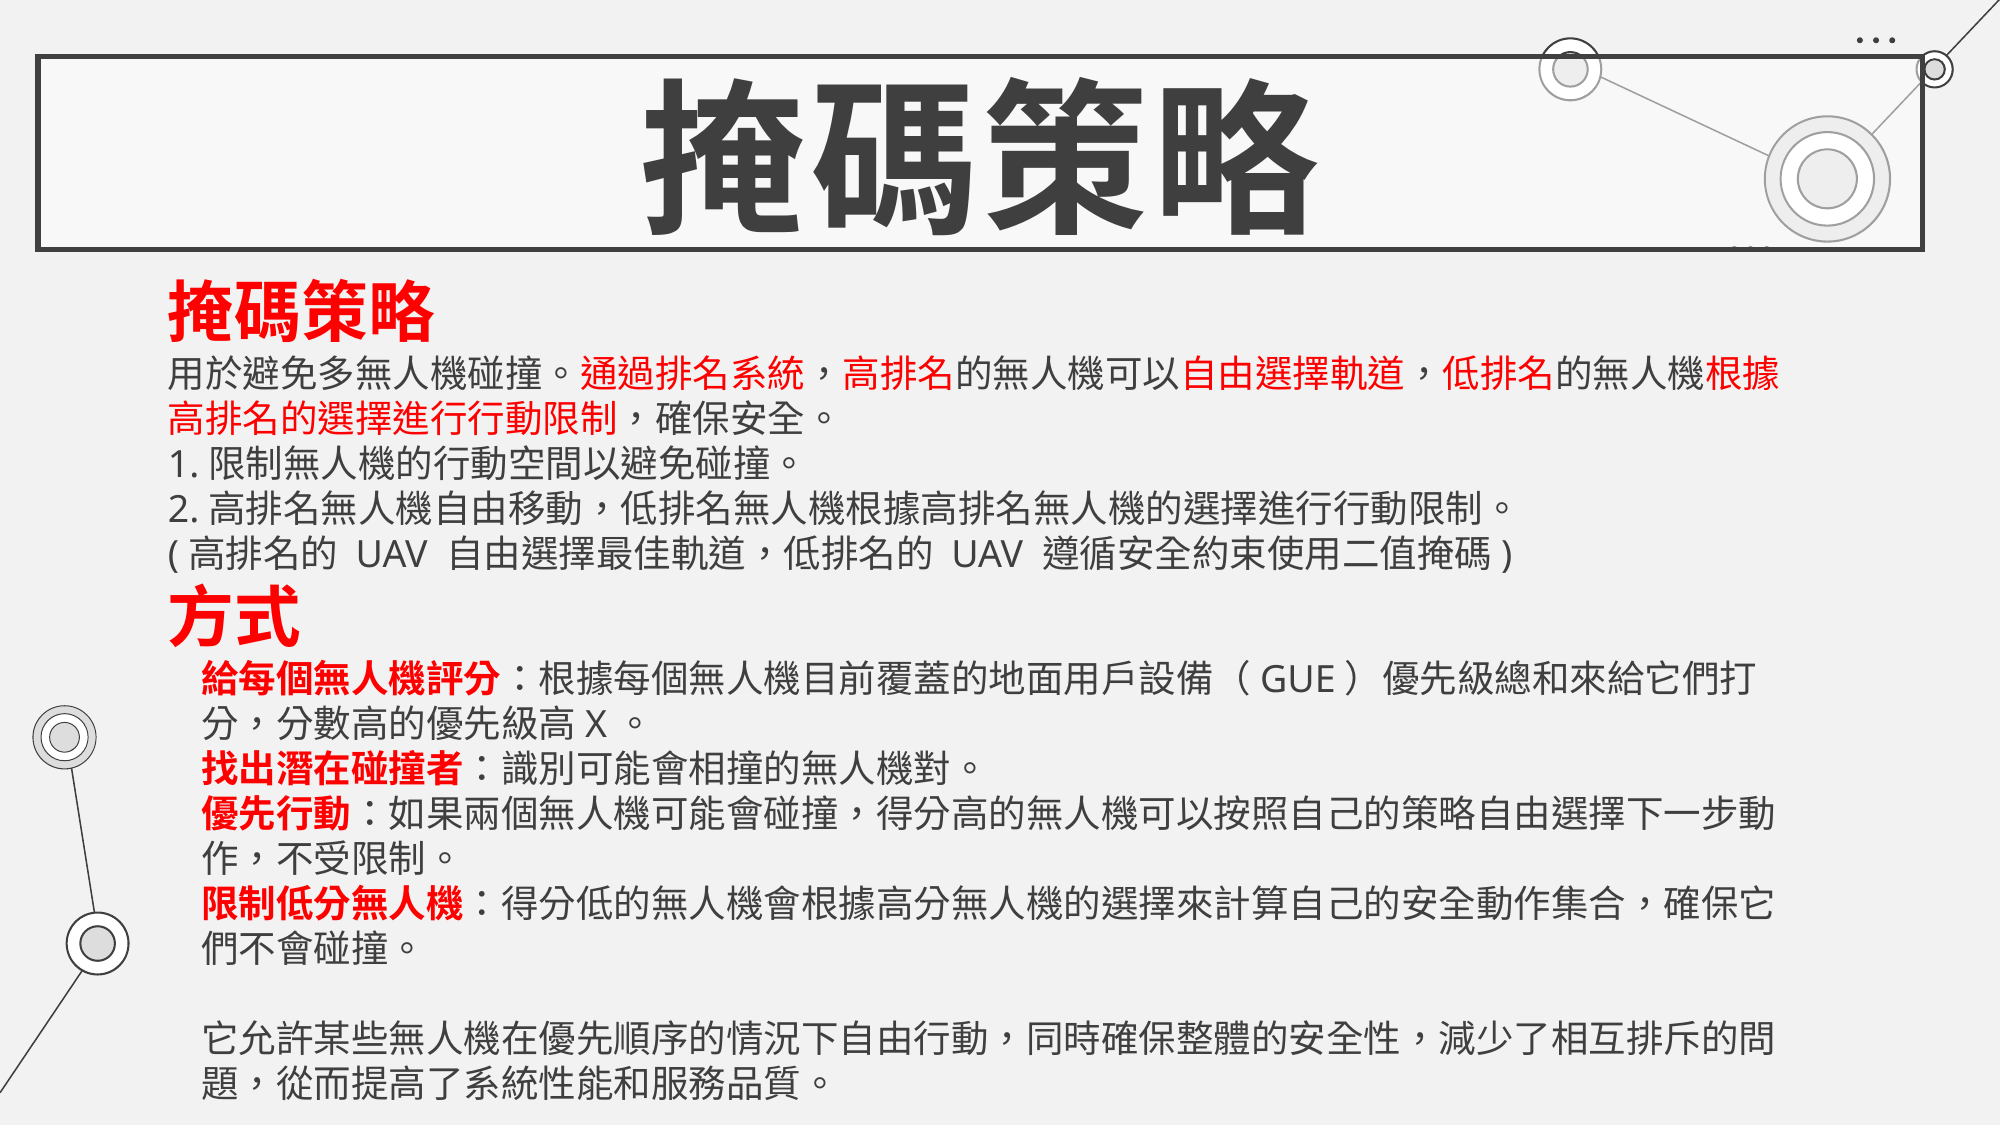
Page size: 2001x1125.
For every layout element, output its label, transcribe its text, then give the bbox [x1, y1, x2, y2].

list 掩碼策略 用於避免多無人機碰撞。通過排名系統，高排名的無人機可以自由選擇軌道，低排名的無人機根據高排名的選擇進行行動限制，確保安全。 1.限制無人機的行動空間以避免碰撞。 2.高排名無人機自由移動，低排名無人機根據高排名無人機的選擇進行行動限制。 (高排名的 UAV 自由選擇最佳軌道，低排名的 UAV 遵循安全約束使用二值掩碼) 方式 給每個無人機評分：根據每個無人機目前覆蓋的地面用戶設備（GUE）優先級總和來給它們打分，分數高的優先級高X。 找出潛在碰撞者：識別可能會相撞的無人機對。 優先行動：如果兩個無人機可能會碰撞，得分高的無人機可以按照自己的策略自由選擇下一步動作，不受限制。 限制低分無人機：得分低的無人機會根據高分無人機的選擇來計算自己的安全動作集合，確保它們不會碰撞。 它允許某些無人機在優先順序的情況下自由行動，同時確保整體的安全性，減少了相互排斥的問題，從而提高了系統性能和服務品質。 [147, 249, 1813, 1109]
title 掩碼策略 [35, 54, 1925, 252]
